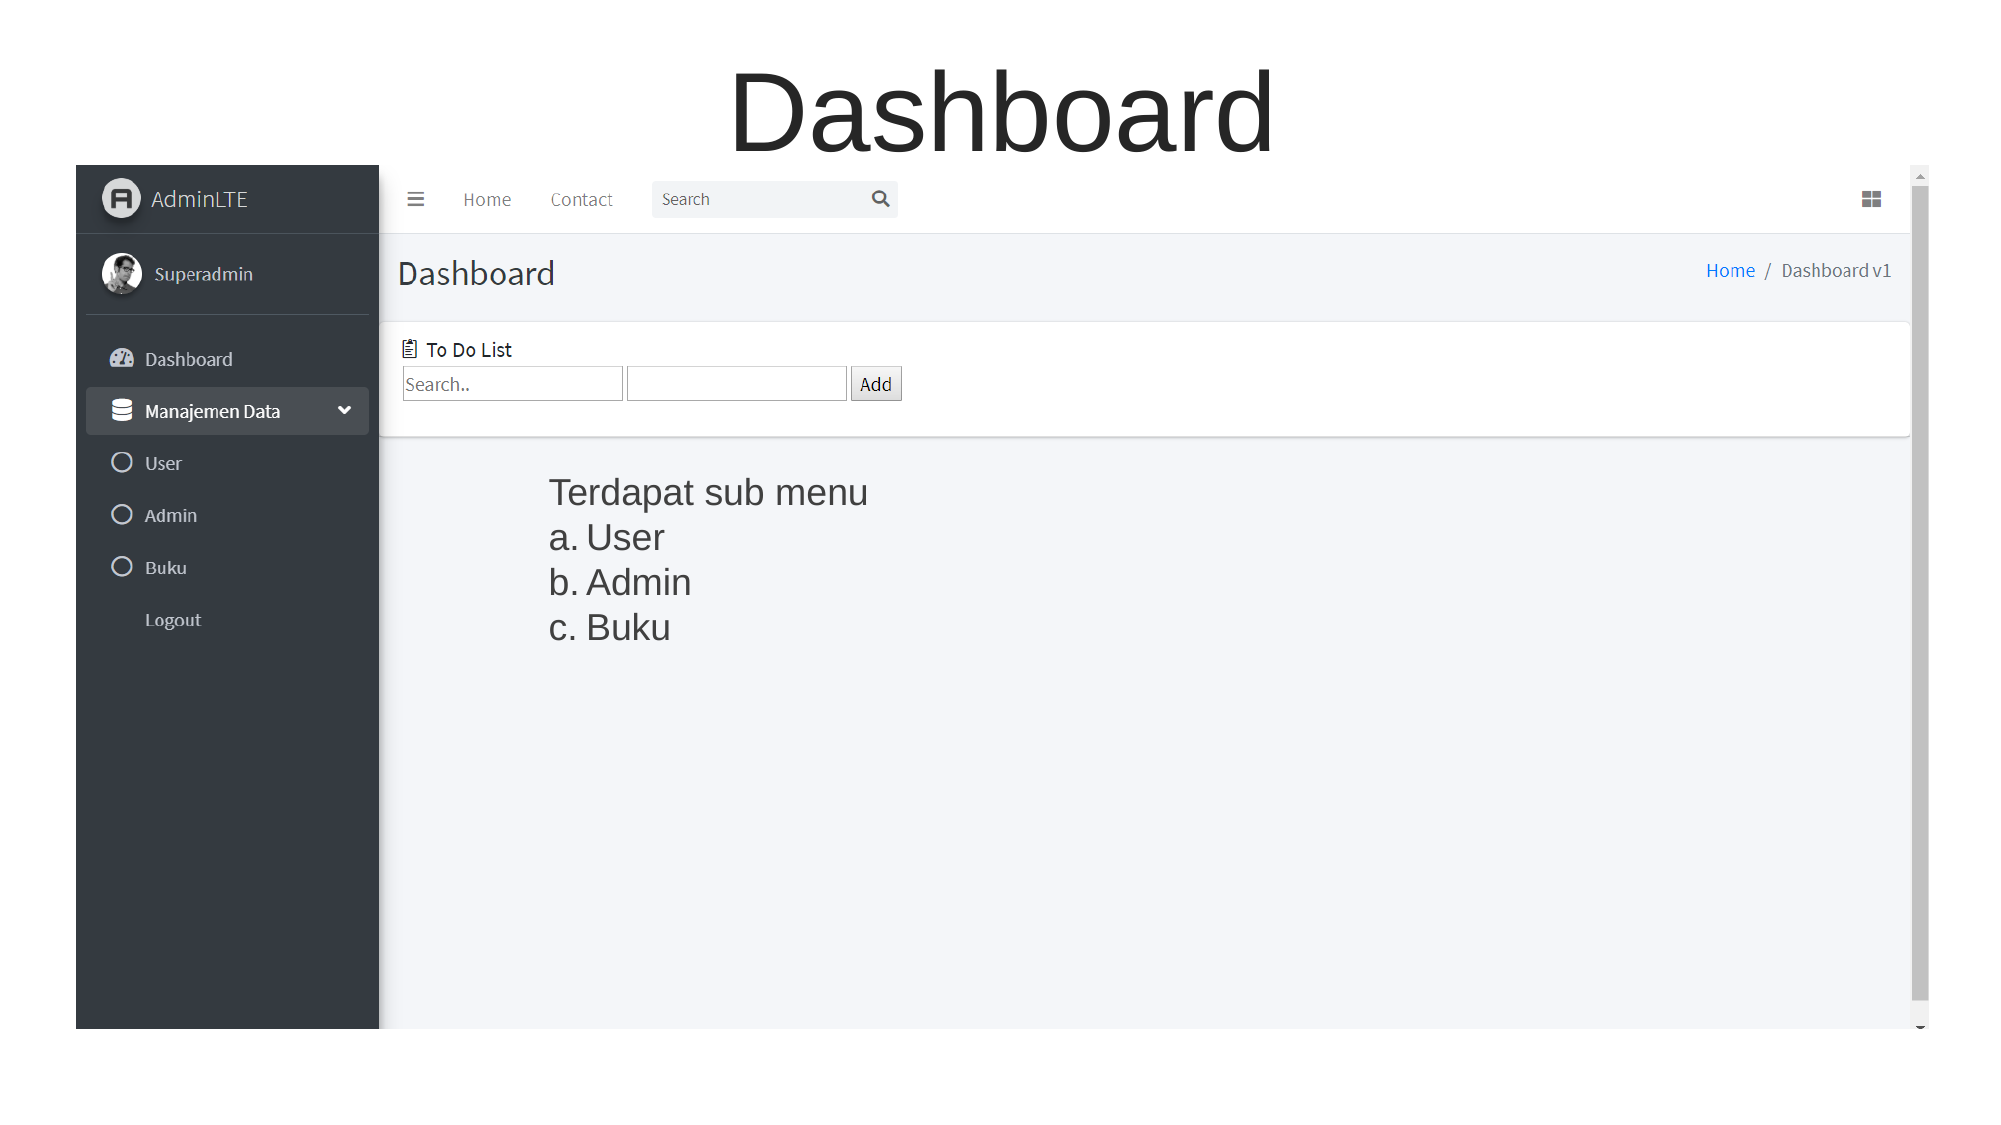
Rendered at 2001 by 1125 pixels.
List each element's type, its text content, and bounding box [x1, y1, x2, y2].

list Dashboard [53, 55, 1952, 175]
picture [75, 165, 1929, 1029]
